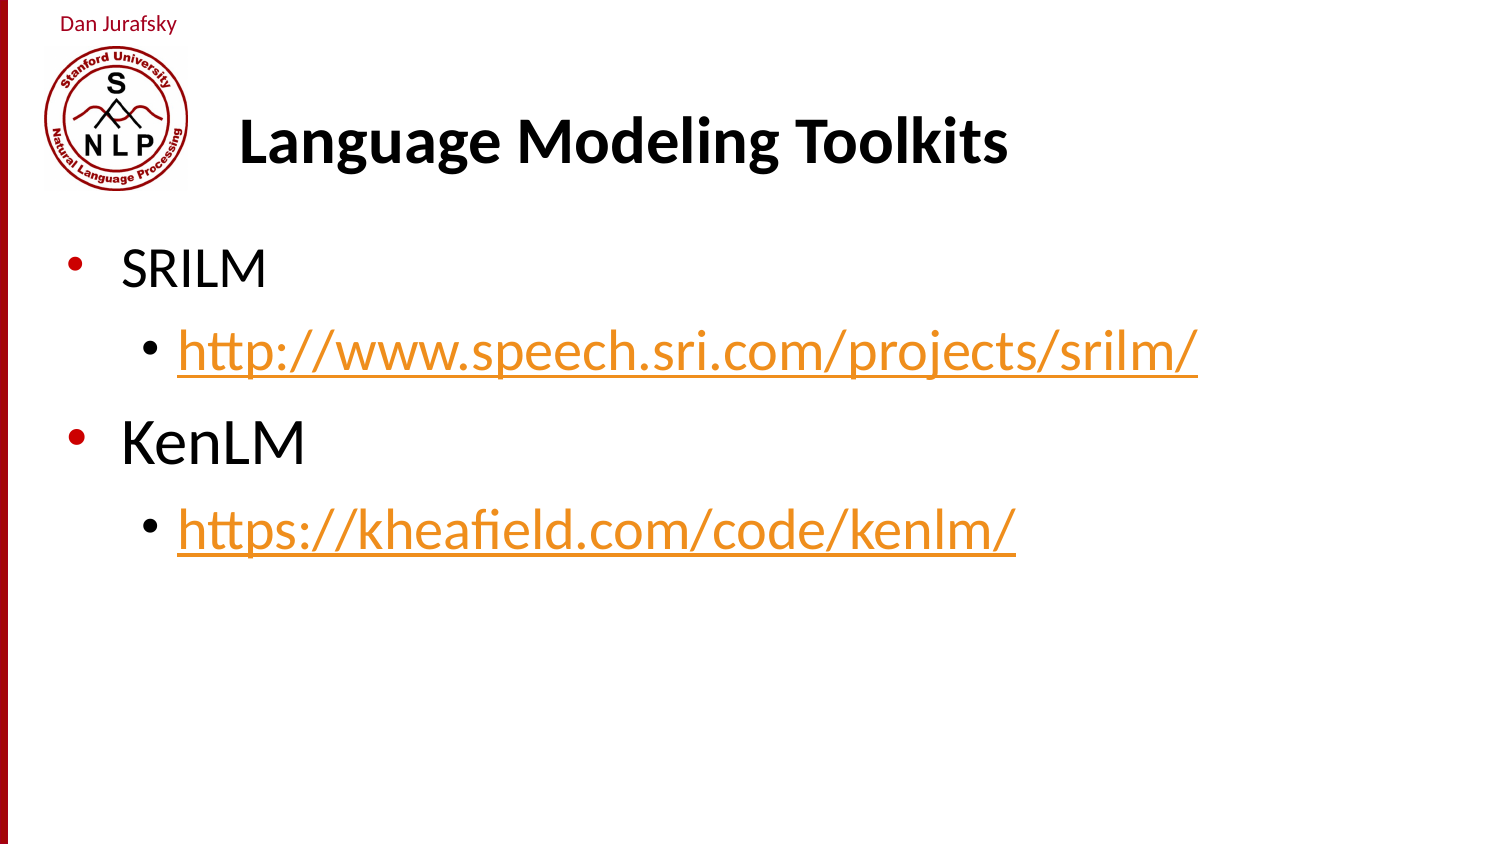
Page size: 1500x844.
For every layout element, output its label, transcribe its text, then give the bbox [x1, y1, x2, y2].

text_box Language Modeling Toolkits [224, 62, 1450, 185]
picture [44, 46, 188, 191]
text_box SRILM http://www.speech.sri.com/projects/srilm/ KenLM https://kheafield.com/code/kenlm/ [49, 221, 1450, 769]
